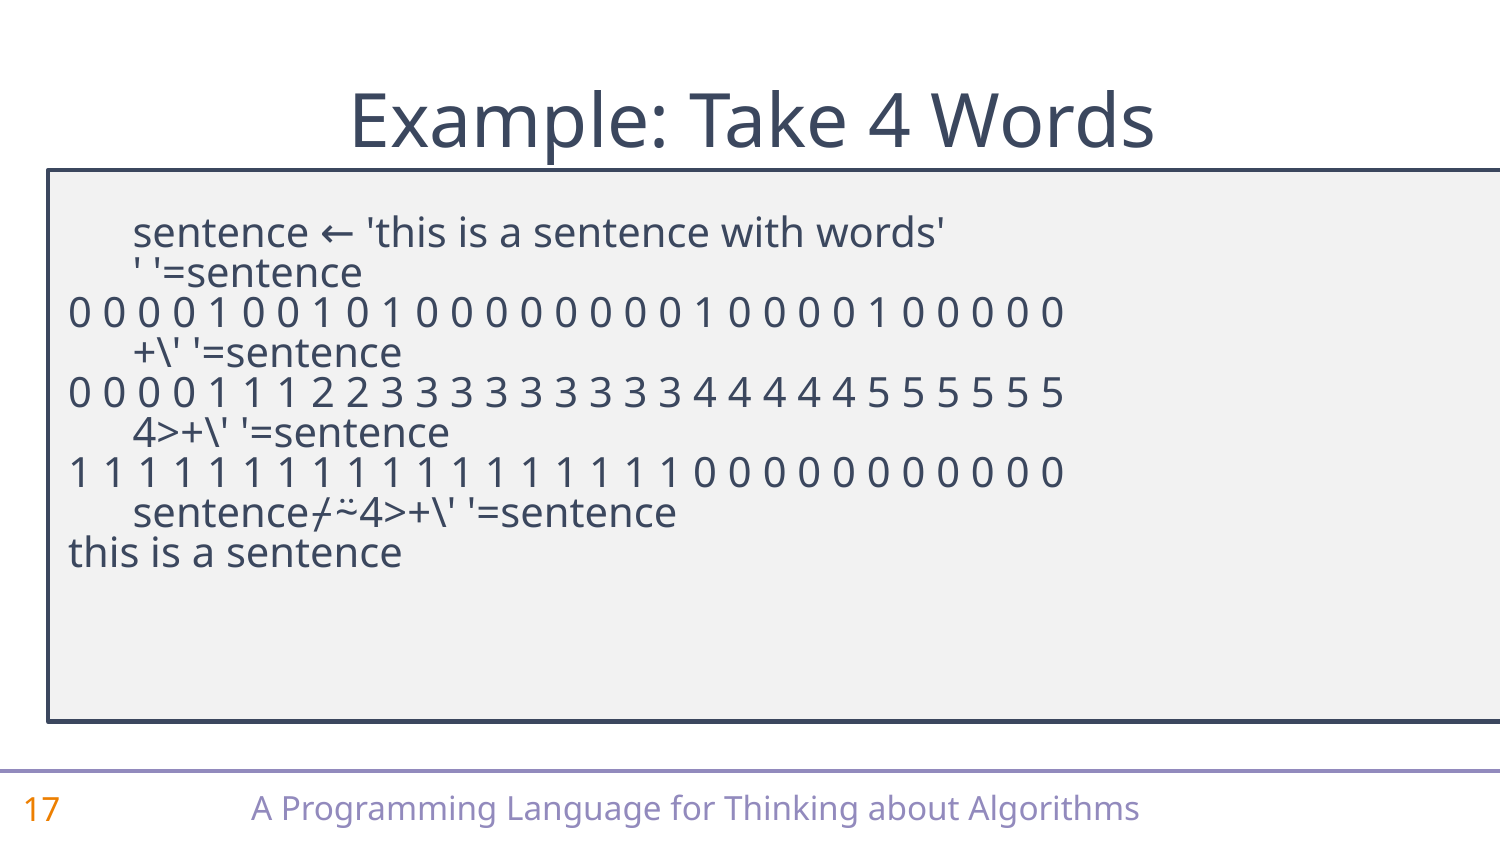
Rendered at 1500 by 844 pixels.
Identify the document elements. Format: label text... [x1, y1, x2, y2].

list sentence ← 'this is a sentence with words' ' '=sentence 0 0 0 0 1 0 0 1 0 1 0 0 0 0 0 0 0 0 1 0 0 0 0 1 0 0 0 0 0 +\' '=sentence 0 0 0 0 1 1 1 2 2 3 3 3 3 3 3 3 3 3 4 4 4 4 4 5 5 5 5 5 5 4>+\' '=sentence 1 1 1 1 1 1 1 1 1 1 1 1 1 1 1 1 1 1 0 0 0 0 0 0 0 0 0 0 0 sentence⌿⍨4>+\' '=sentence this is a sentence [53, 207, 1453, 740]
text_box [46, 168, 1500, 724]
title Example: Take 4 Words [53, 57, 1453, 170]
